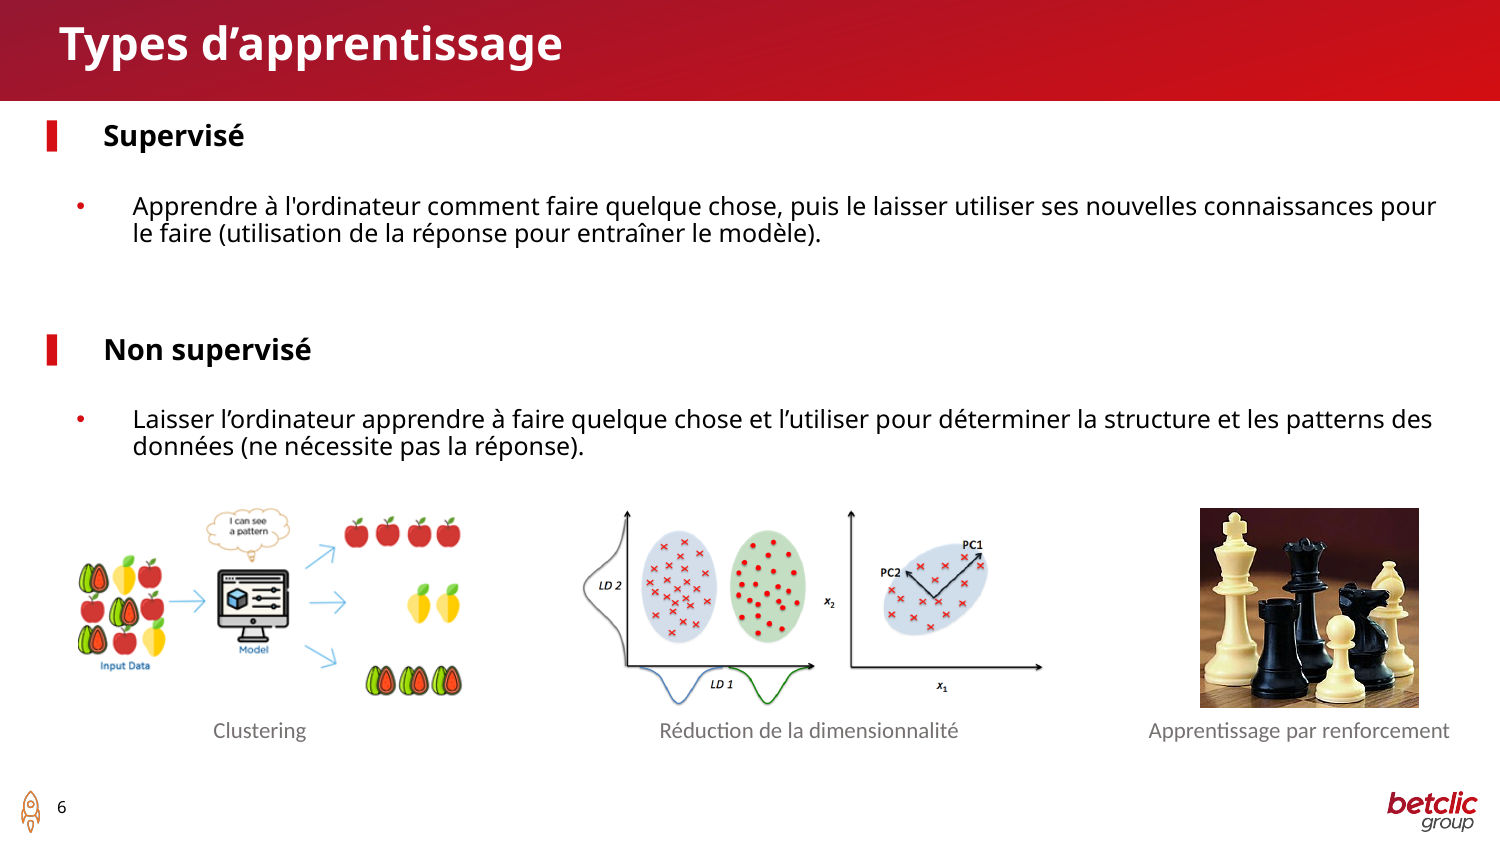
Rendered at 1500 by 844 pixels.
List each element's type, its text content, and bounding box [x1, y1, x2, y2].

text_box Apprentissage par renforcement [1133, 708, 1500, 751]
picture [78, 508, 465, 708]
picture [1387, 791, 1478, 832]
text_box Clustering [198, 708, 333, 751]
picture [1200, 508, 1419, 708]
picture [22, 791, 40, 833]
text_box Supervisé Apprendre à l'ordinateur comment faire quelque chose, puis le laisser utiliser ses nouvelles connaissances pour le faire (utilisation de la réponse pour entraîner le modèle). Non supervisé Laisser l’ordinateur apprendre à faire quelque chose et l’utiliser pour déterminer la structure et les patterns des données (ne nécessite pas la réponse). [29, 114, 1467, 760]
picture [573, 508, 1047, 708]
text_box Réduction de la dimensionnalité [644, 708, 975, 751]
text_box Types d’apprentissage [43, 0, 1467, 93]
